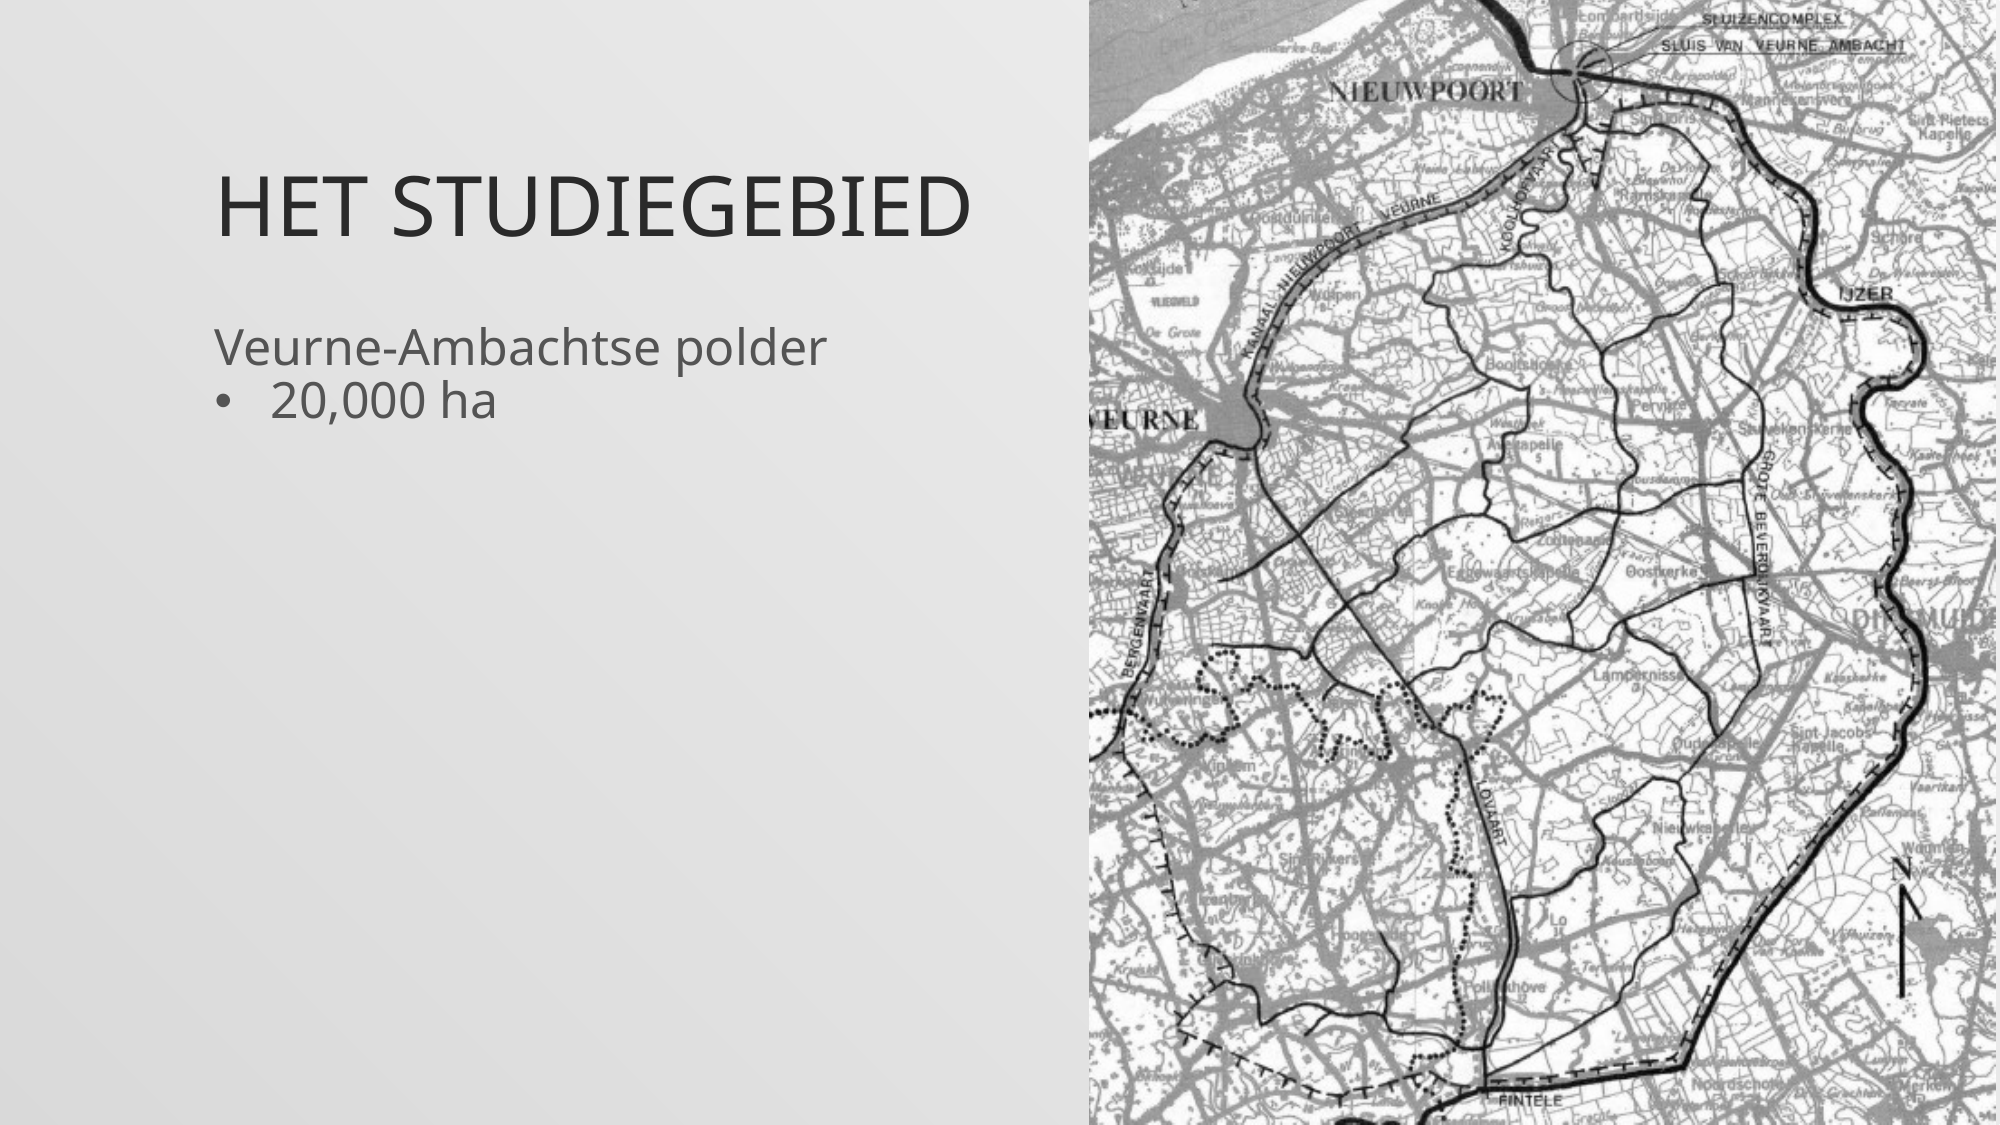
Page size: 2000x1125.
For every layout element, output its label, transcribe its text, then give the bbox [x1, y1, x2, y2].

title Het studiegebied [199, 45, 1089, 263]
text_box Veurne-Ambachtse polder 20,000 ha [199, 314, 988, 438]
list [1089, 0, 1996, 1125]
